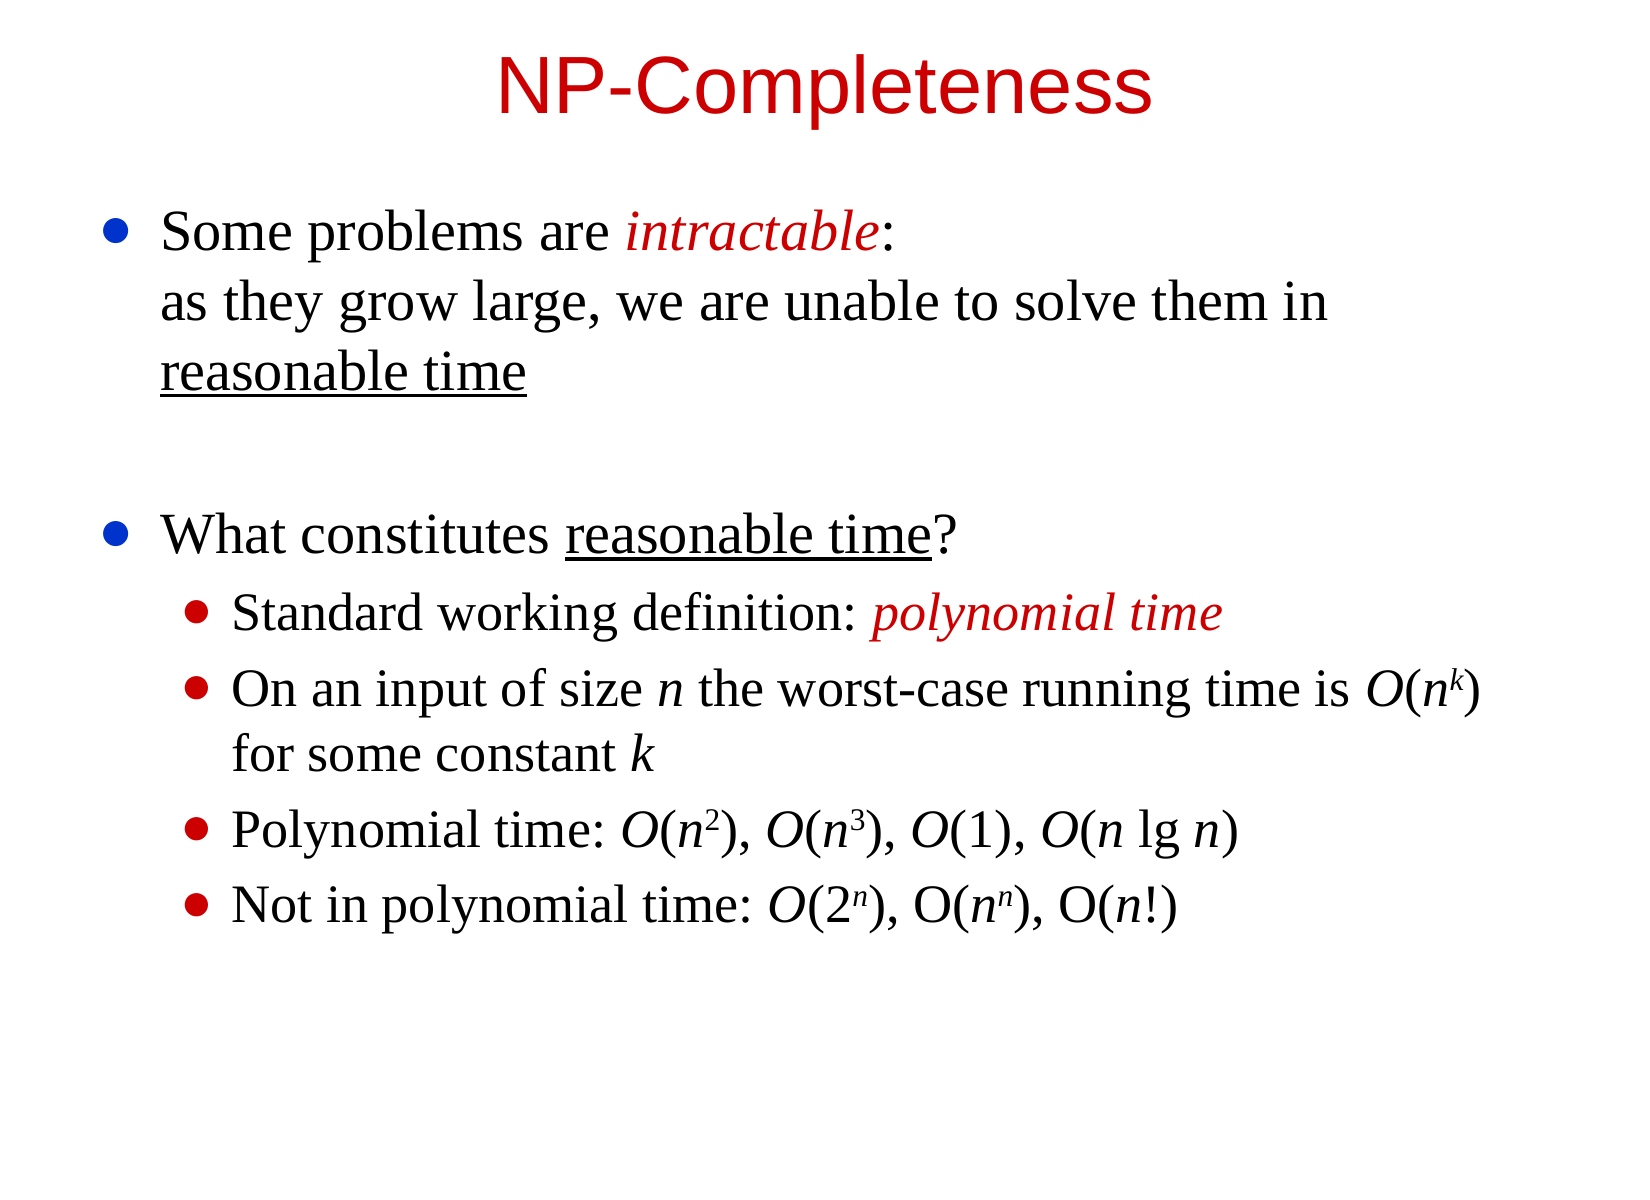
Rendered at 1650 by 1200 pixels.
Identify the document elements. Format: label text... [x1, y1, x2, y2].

title NP-Completeness [82, 40, 1568, 122]
list Some problems are intractable: as they grow large, we are unable to solve them in reasonable time What constitutes reasonable time? Standard working definition: polynomial time On an input of size n the worst-case running time is O(nk) for some constant k Polynomial time: O(n2), O(n3), O(1), O(n lg n) Not in polynomial time: O(2n), O(nn), O(n!) [82, 184, 1568, 1048]
